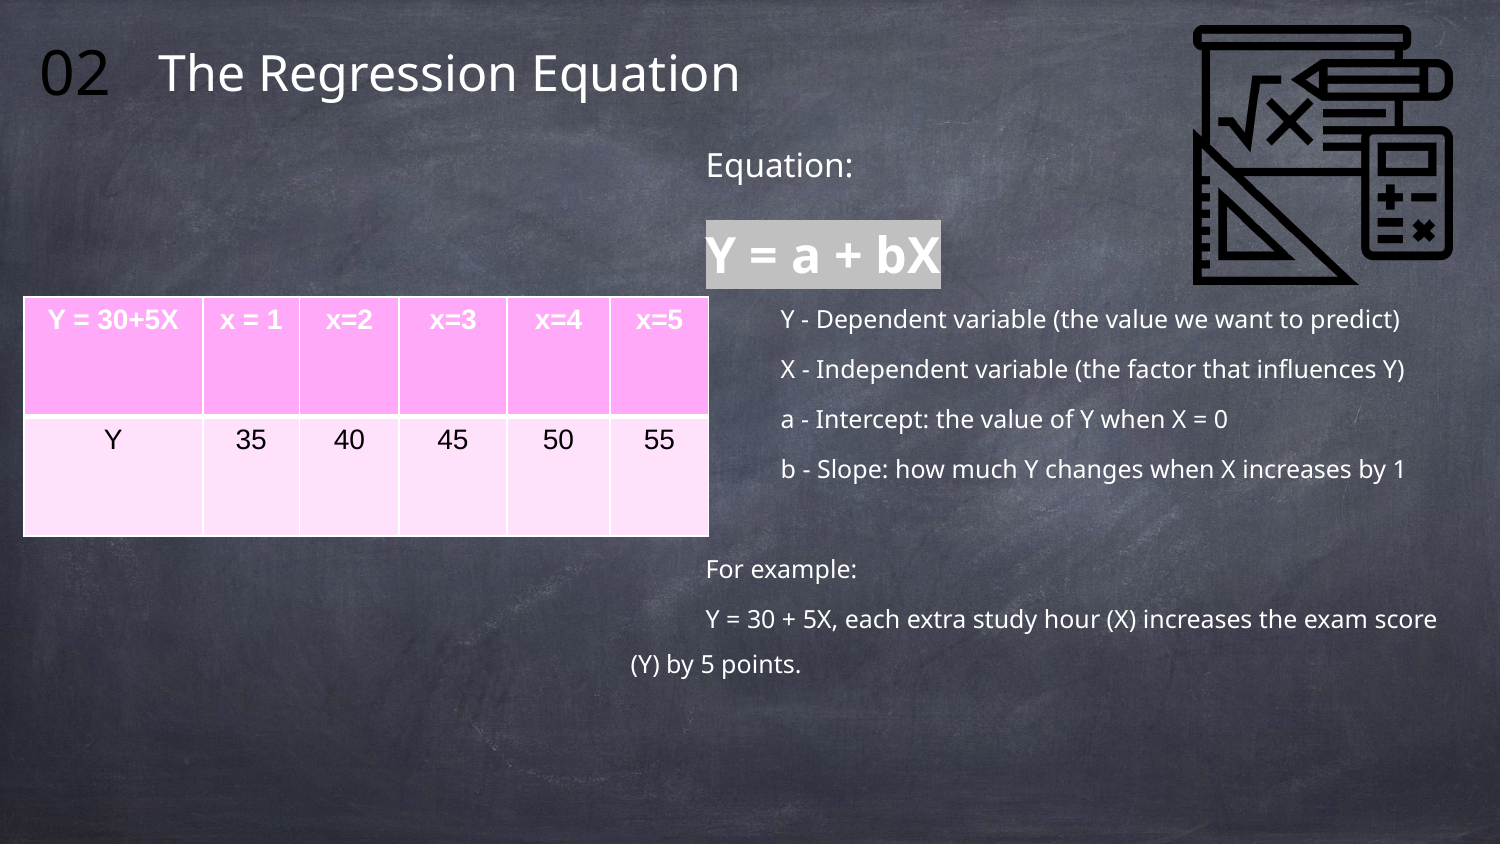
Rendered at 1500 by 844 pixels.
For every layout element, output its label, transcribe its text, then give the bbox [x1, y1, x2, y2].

table_header x = 1 [204, 298, 299, 414]
table_cell 40 [300, 419, 398, 535]
table_header x=3 [400, 298, 506, 414]
table_cell 45 [400, 419, 506, 535]
table_header x=5 [611, 298, 708, 414]
table_header x=2 [300, 298, 398, 414]
text_box The Regression Equation [116, 16, 784, 110]
table_cell 55 [611, 419, 708, 535]
picture [0, 0, 1500, 844]
text_box 02 [23, 25, 128, 116]
table_cell Y [25, 419, 202, 535]
table_cell 35 [204, 419, 299, 535]
table_cell 50 [508, 419, 609, 535]
table_header Y = 30+5X [25, 298, 202, 414]
text_box Equation: Y = a + bX Y - Dependent variable (the value we want to predict) X - Independent variable (the factor that influences Y) a - Intercept: the value of Y when X = 0 b - Slope: how much Y changes when X increases by 1 For example: Y = 30 + 5X, each extra study hour (X) increases the exam score (Y) by 5 points. [615, 116, 1465, 815]
table_header x=4 [508, 298, 609, 414]
